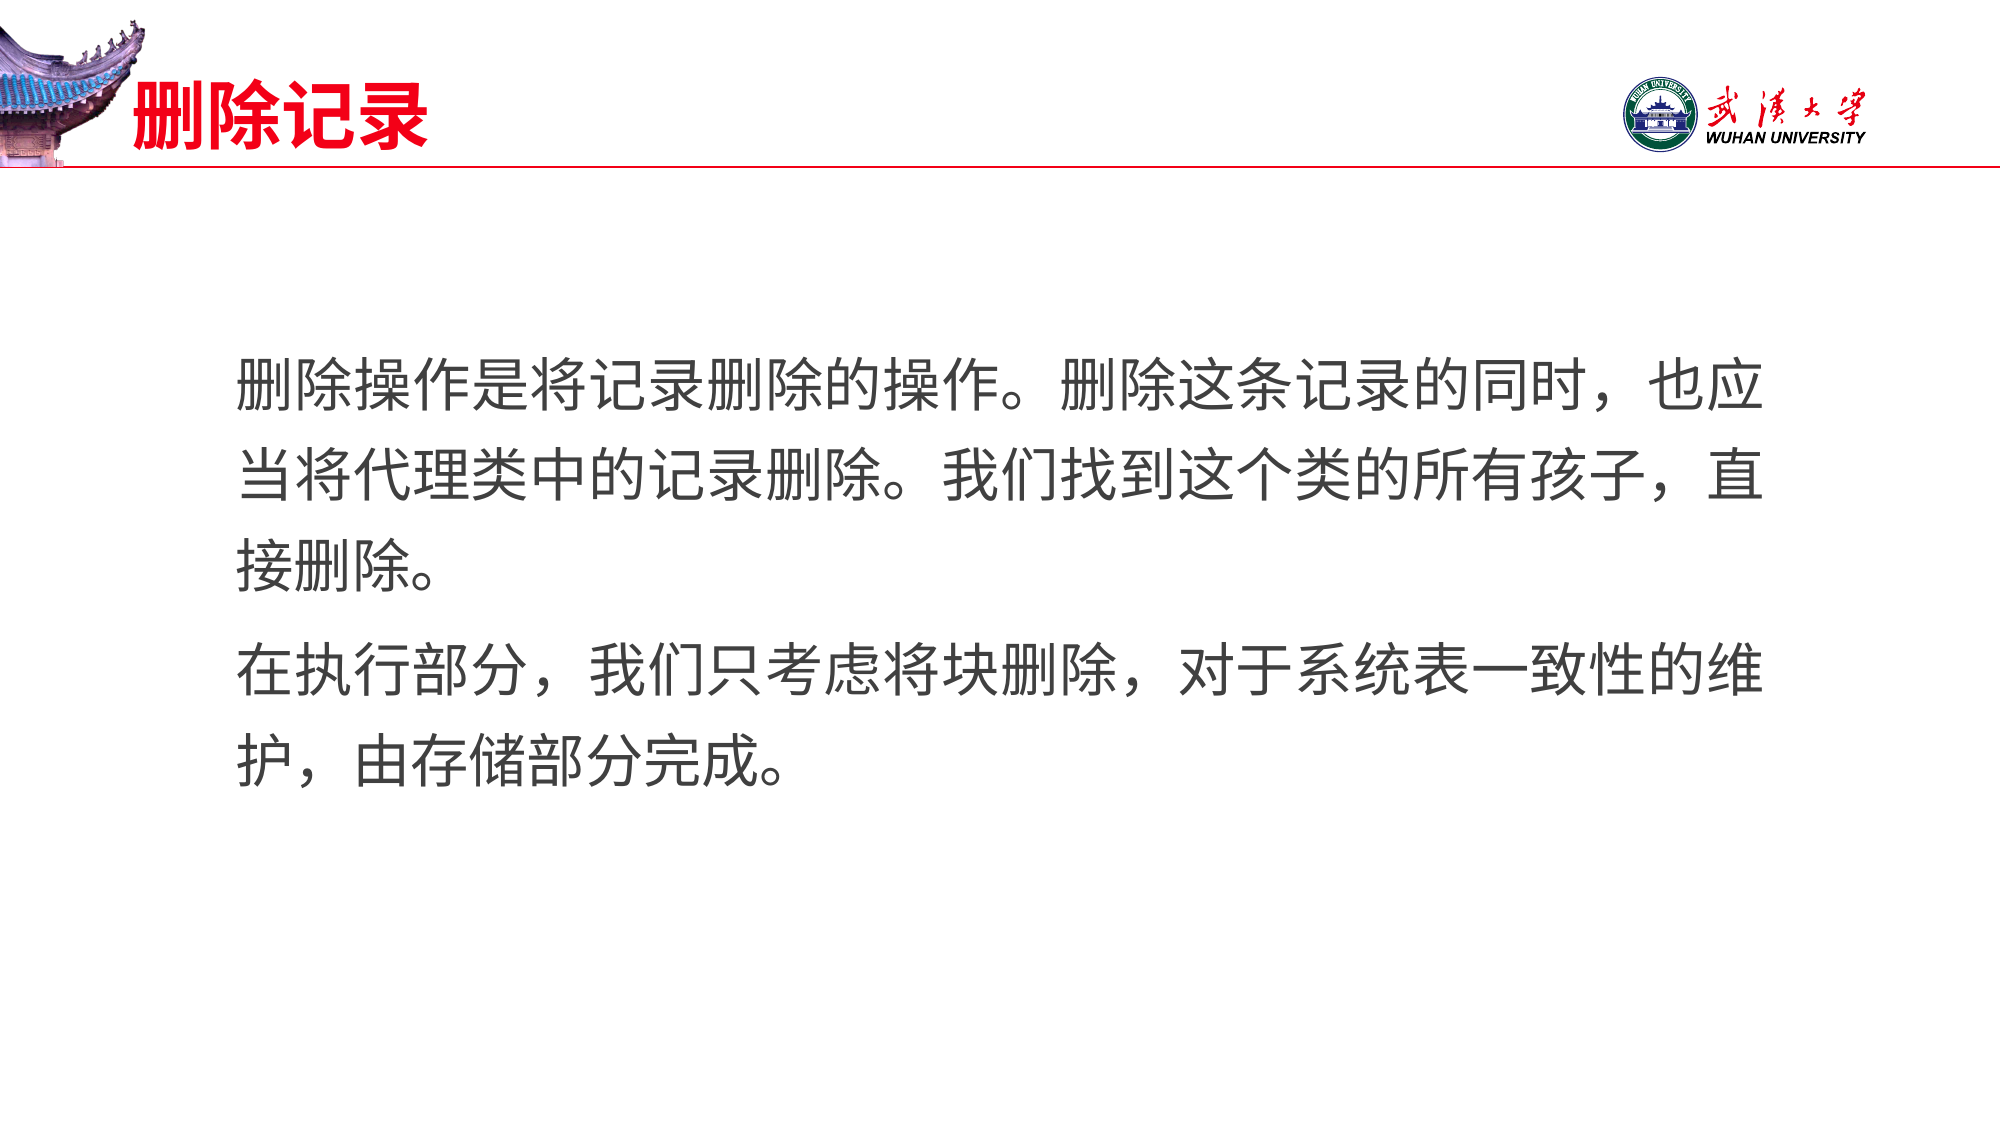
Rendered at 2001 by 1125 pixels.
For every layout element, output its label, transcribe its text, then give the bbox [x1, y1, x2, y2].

title 删除记录 [131, 64, 1604, 174]
picture [0, 9, 158, 167]
text_box 删除操作是将记录删除的操作。删除这条记录的同时，也应当将代理类中的记录删除。我们找到这个类的所有孩子，直接删除。 在执行部分，我们只考虑将块删除，对于系统表一致性的维护，由存储部分完成。 [206, 297, 1794, 824]
